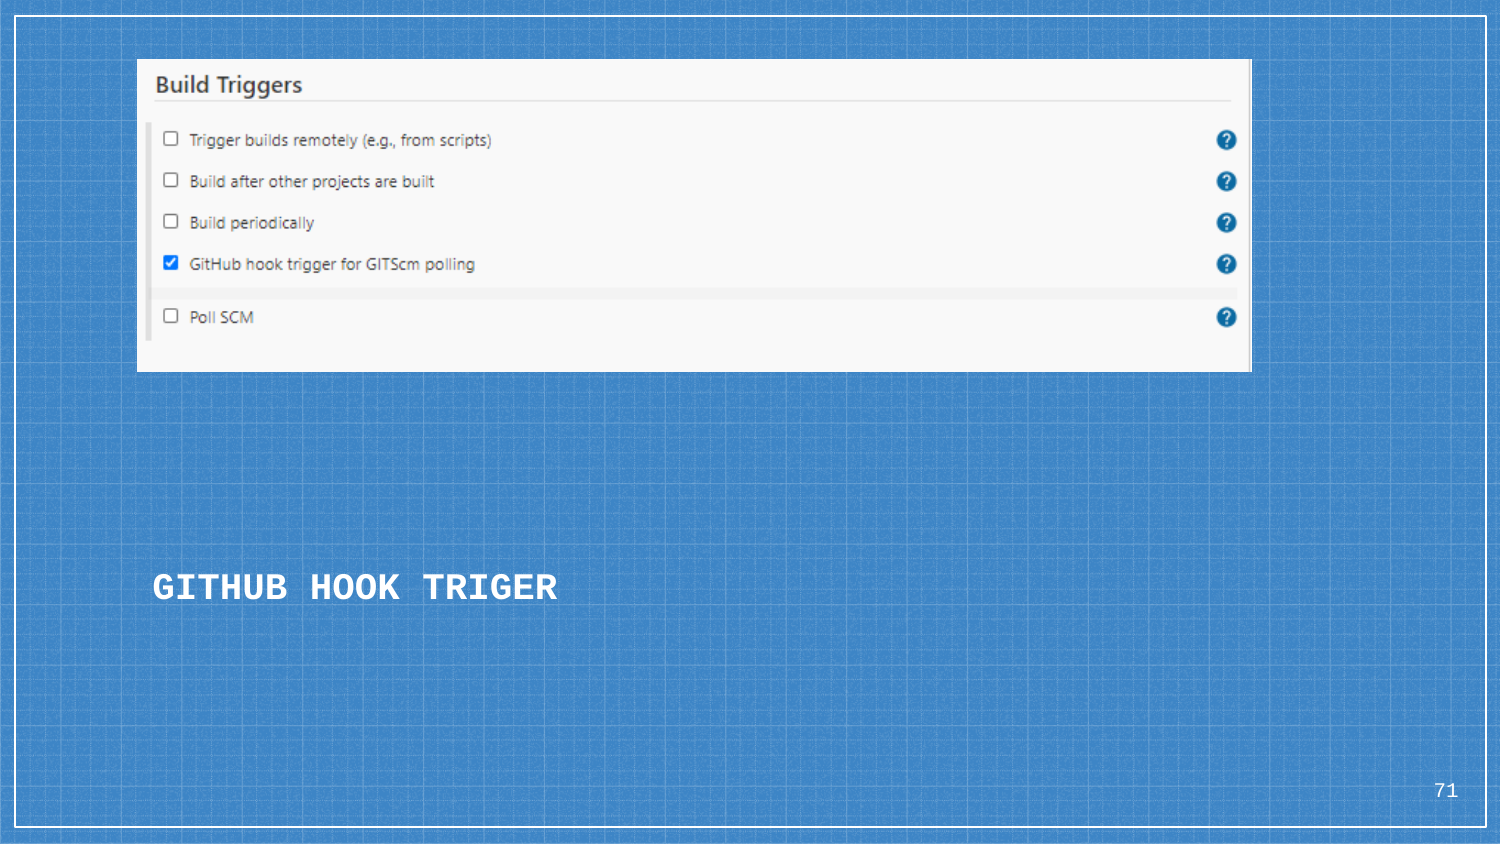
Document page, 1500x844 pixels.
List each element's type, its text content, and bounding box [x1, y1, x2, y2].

picture [0, 0, 1500, 844]
list GITHUB HOOK TRIGER [137, 546, 1141, 685]
slide_number 71 [1398, 761, 1474, 810]
